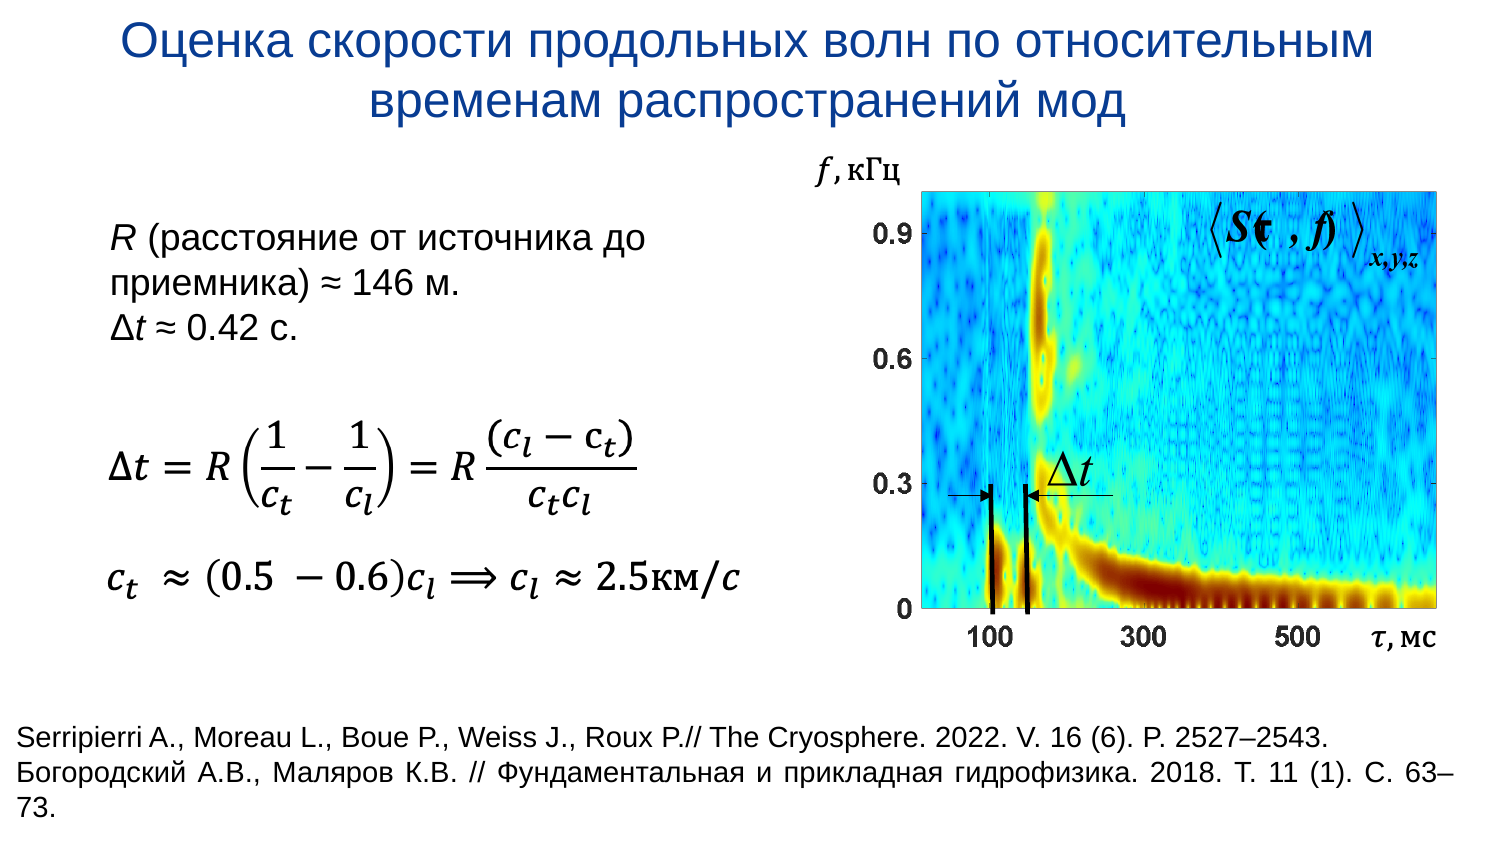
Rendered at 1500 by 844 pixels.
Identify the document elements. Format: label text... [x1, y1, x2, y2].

text_box R (расстояние от источника до приемника) ≈ 146 м. Δt ≈ 0.42 c. [94, 205, 803, 356]
text_box [50, 412, 694, 517]
text_box [805, 147, 909, 188]
text_box Оценка скорости продольных волн по относительным временам распространений мод [0, 0, 1497, 126]
text_box [94, 549, 773, 600]
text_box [990, 483, 994, 495]
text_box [990, 501, 994, 615]
picture [821, 167, 1500, 677]
text_box Serripierri A., Moreau L., Boue P., Weiss J., Roux P.// The Cryosphere. 2022. V. 16 (6). P. 2527–2543. Богородский А.В., Маляров К.В. // Фундаментальная и прикладная гидрофизика. 2018. Т. 11 (1). С. 63–73. [1, 710, 1471, 797]
